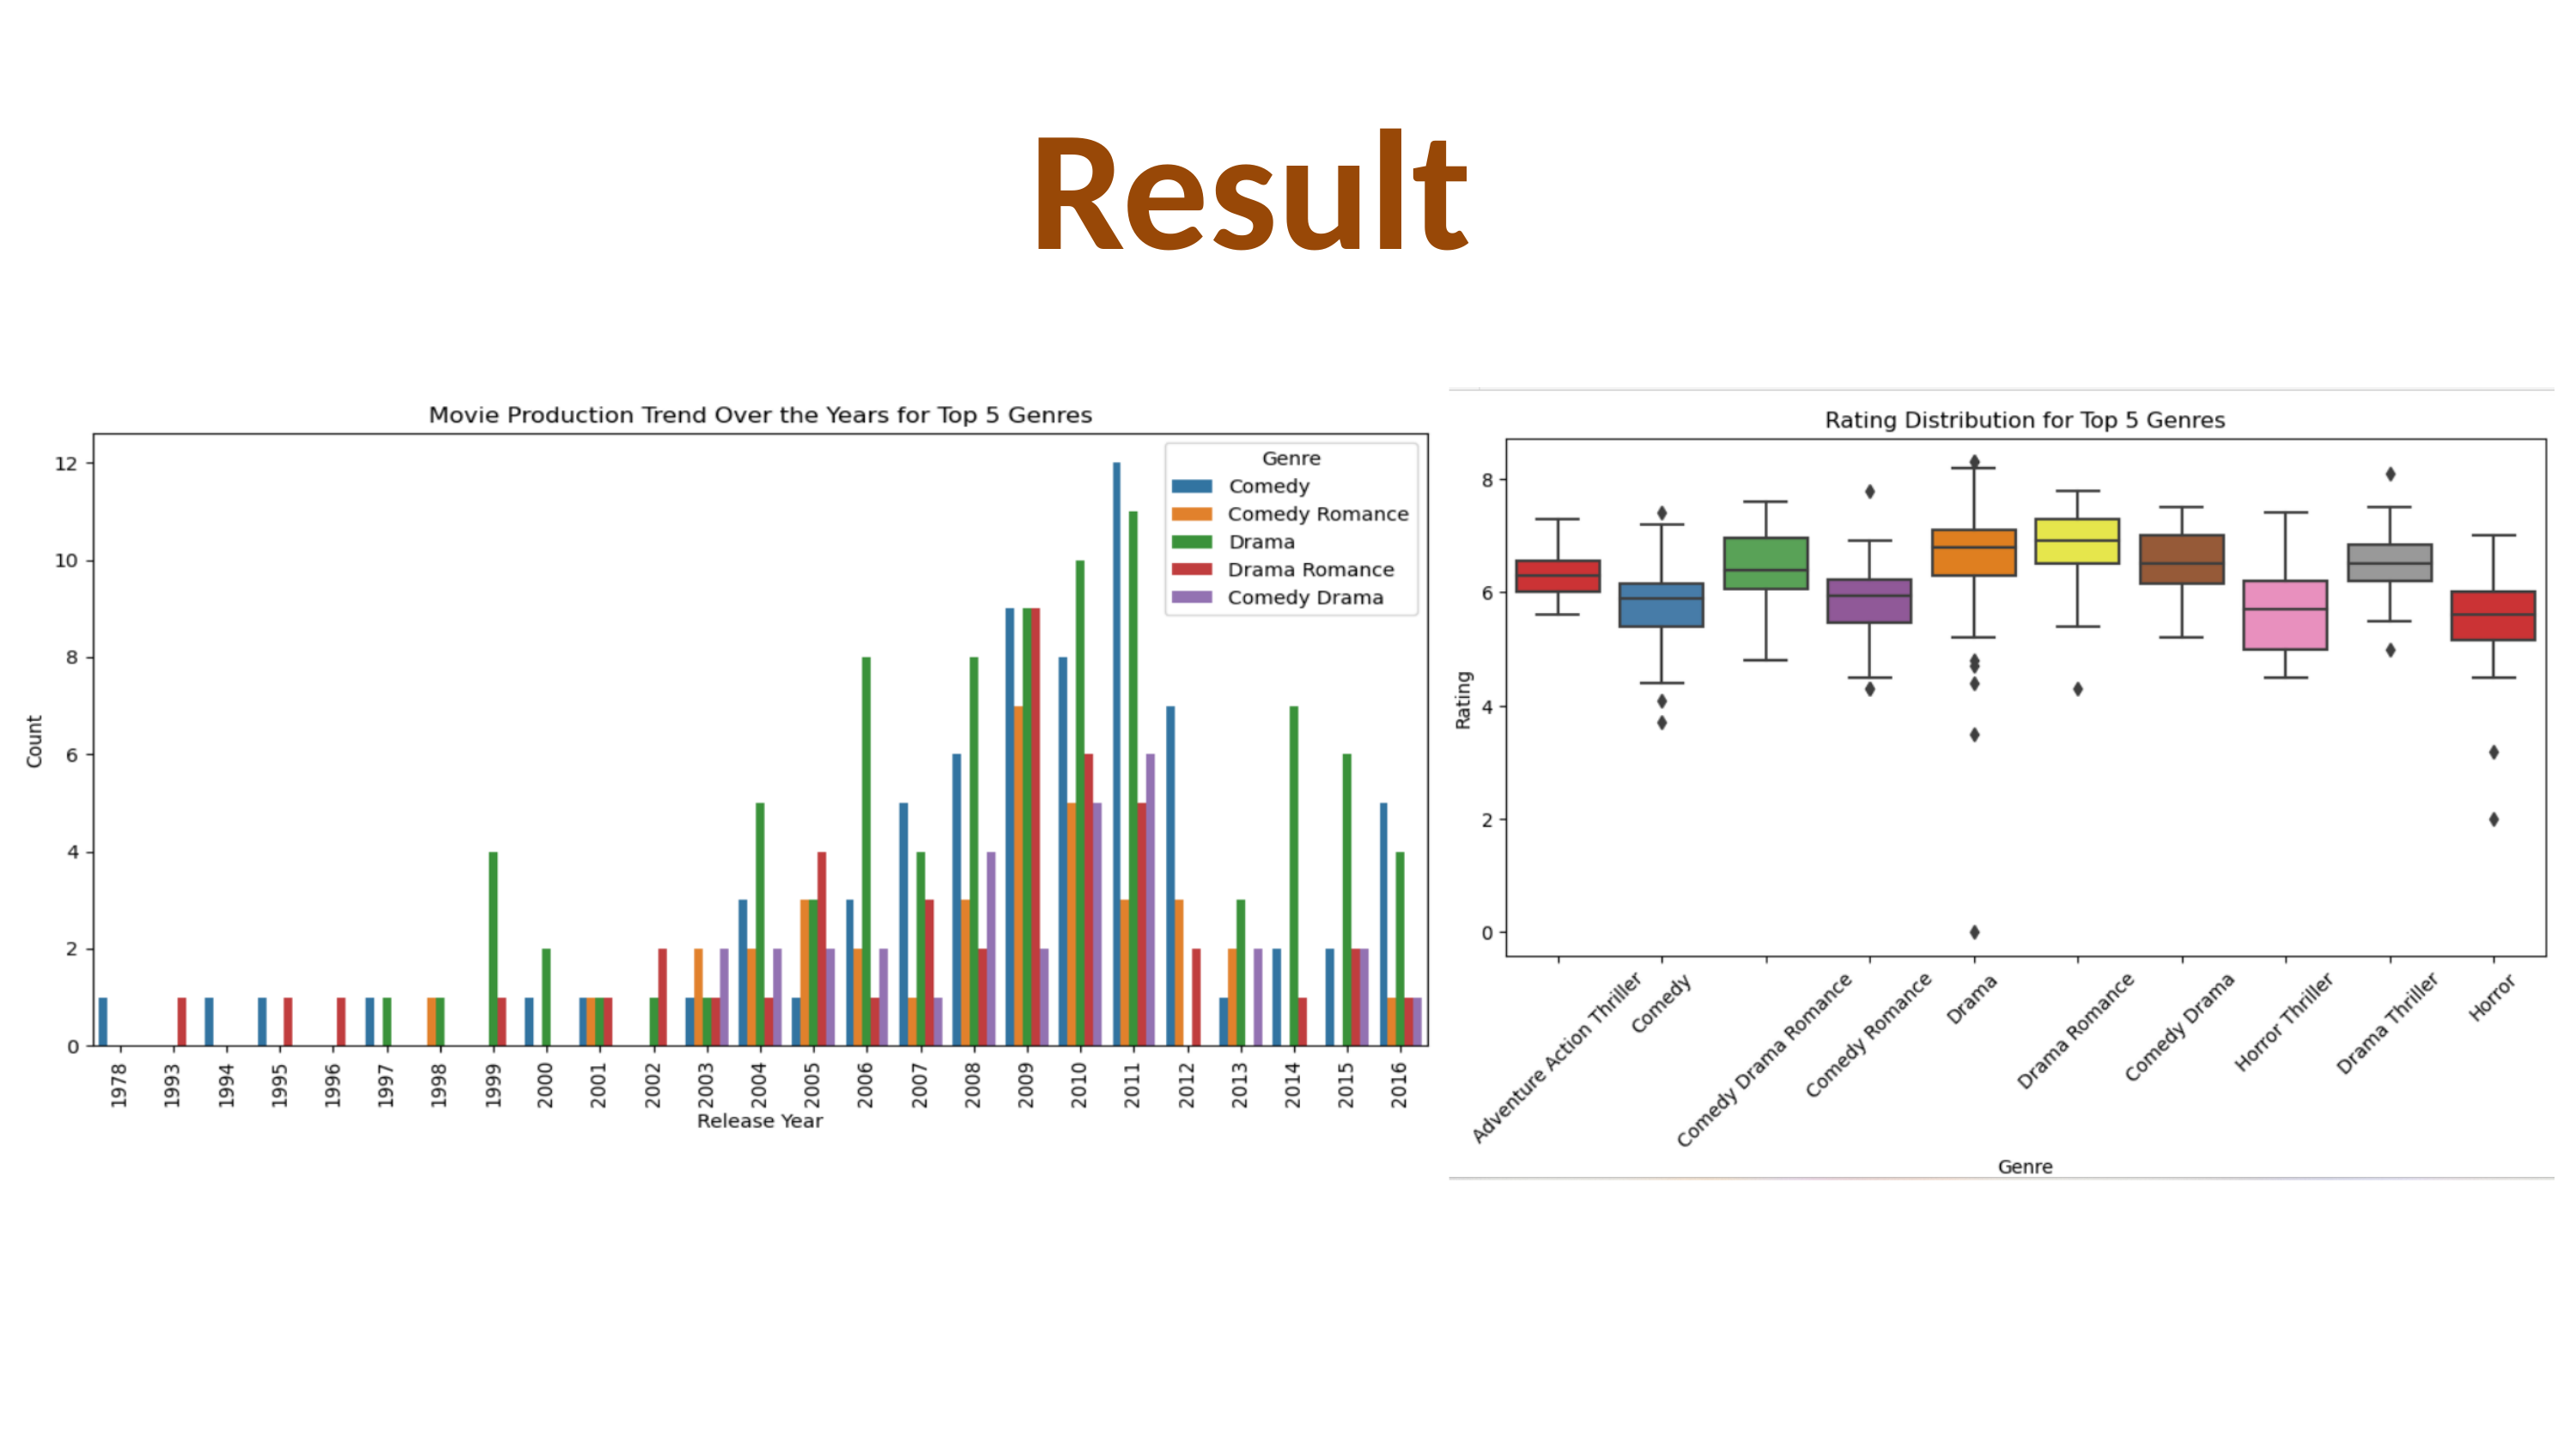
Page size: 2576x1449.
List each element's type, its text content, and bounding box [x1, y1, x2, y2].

text_box Result [793, 46, 1707, 290]
picture [0, 387, 2555, 1180]
